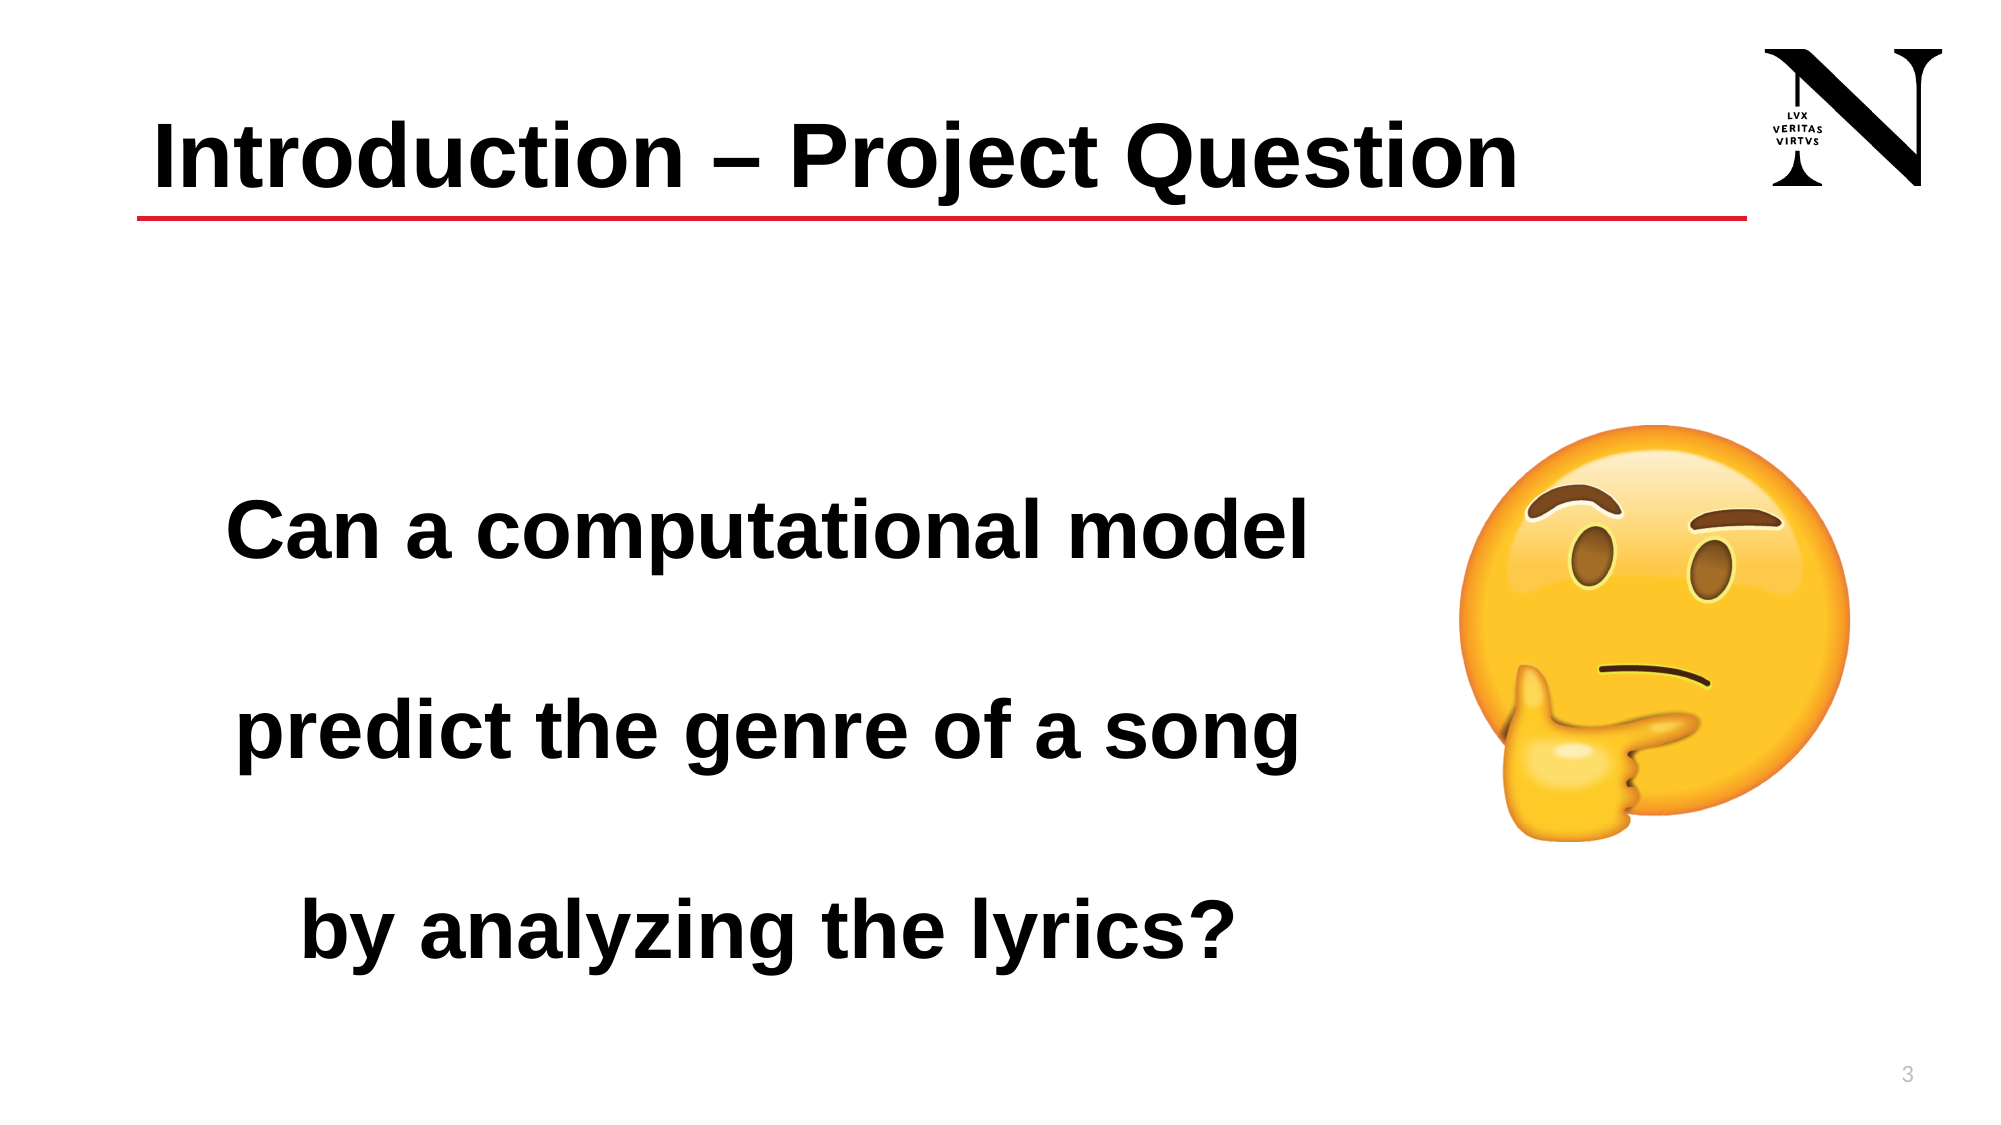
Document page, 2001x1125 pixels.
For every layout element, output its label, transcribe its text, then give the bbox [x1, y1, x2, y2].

slide_number 4 [1479, 1042, 1930, 1103]
list Can a computational model predict the genre of a song by analyzing the lyrics? [23, 297, 1365, 1125]
title Introduction – Project Question [137, 49, 1863, 267]
picture [1446, 425, 1863, 842]
